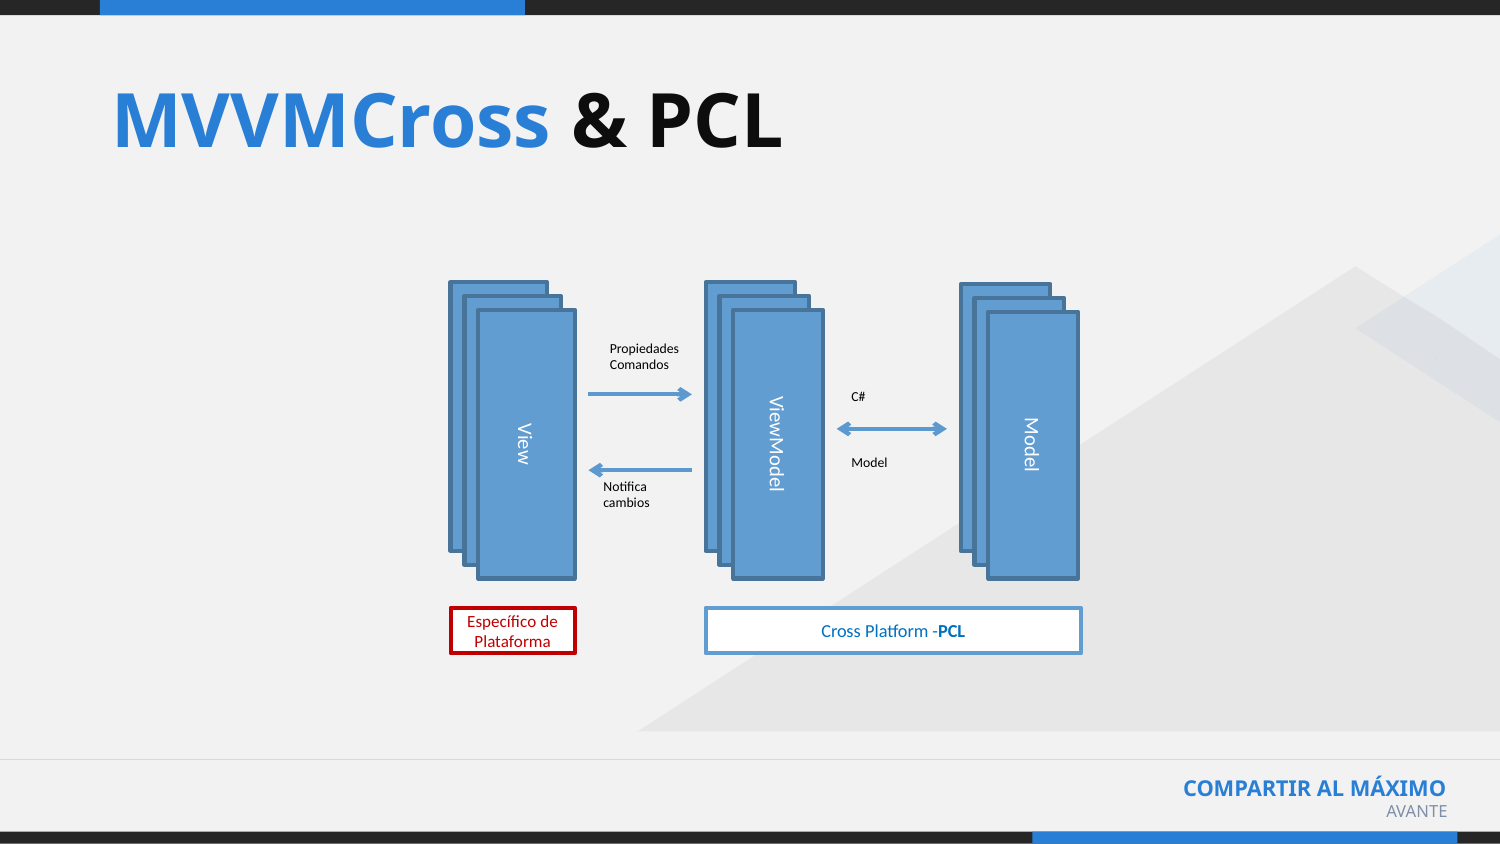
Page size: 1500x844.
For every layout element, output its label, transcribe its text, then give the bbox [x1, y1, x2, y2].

text_box ViewModel [731, 308, 825, 581]
text_box Propiedades Comandos [595, 332, 708, 380]
text_box Model [986, 310, 1080, 581]
text_box Notifica cambios [588, 470, 706, 518]
text_box C# Model [836, 379, 968, 478]
text_box Específico de Plataforma [449, 606, 577, 655]
text_box Model [972, 296, 1066, 567]
text_box ViewModel [704, 280, 797, 553]
text_box MVVMCross & PCL [99, 76, 1113, 158]
text_box View [462, 294, 563, 567]
text_box View [476, 308, 577, 581]
text_box Model [959, 282, 1052, 553]
text_box View [448, 280, 549, 553]
text_box Cross Platform -PCL [704, 606, 1083, 655]
text_box ViewModel [717, 294, 811, 567]
